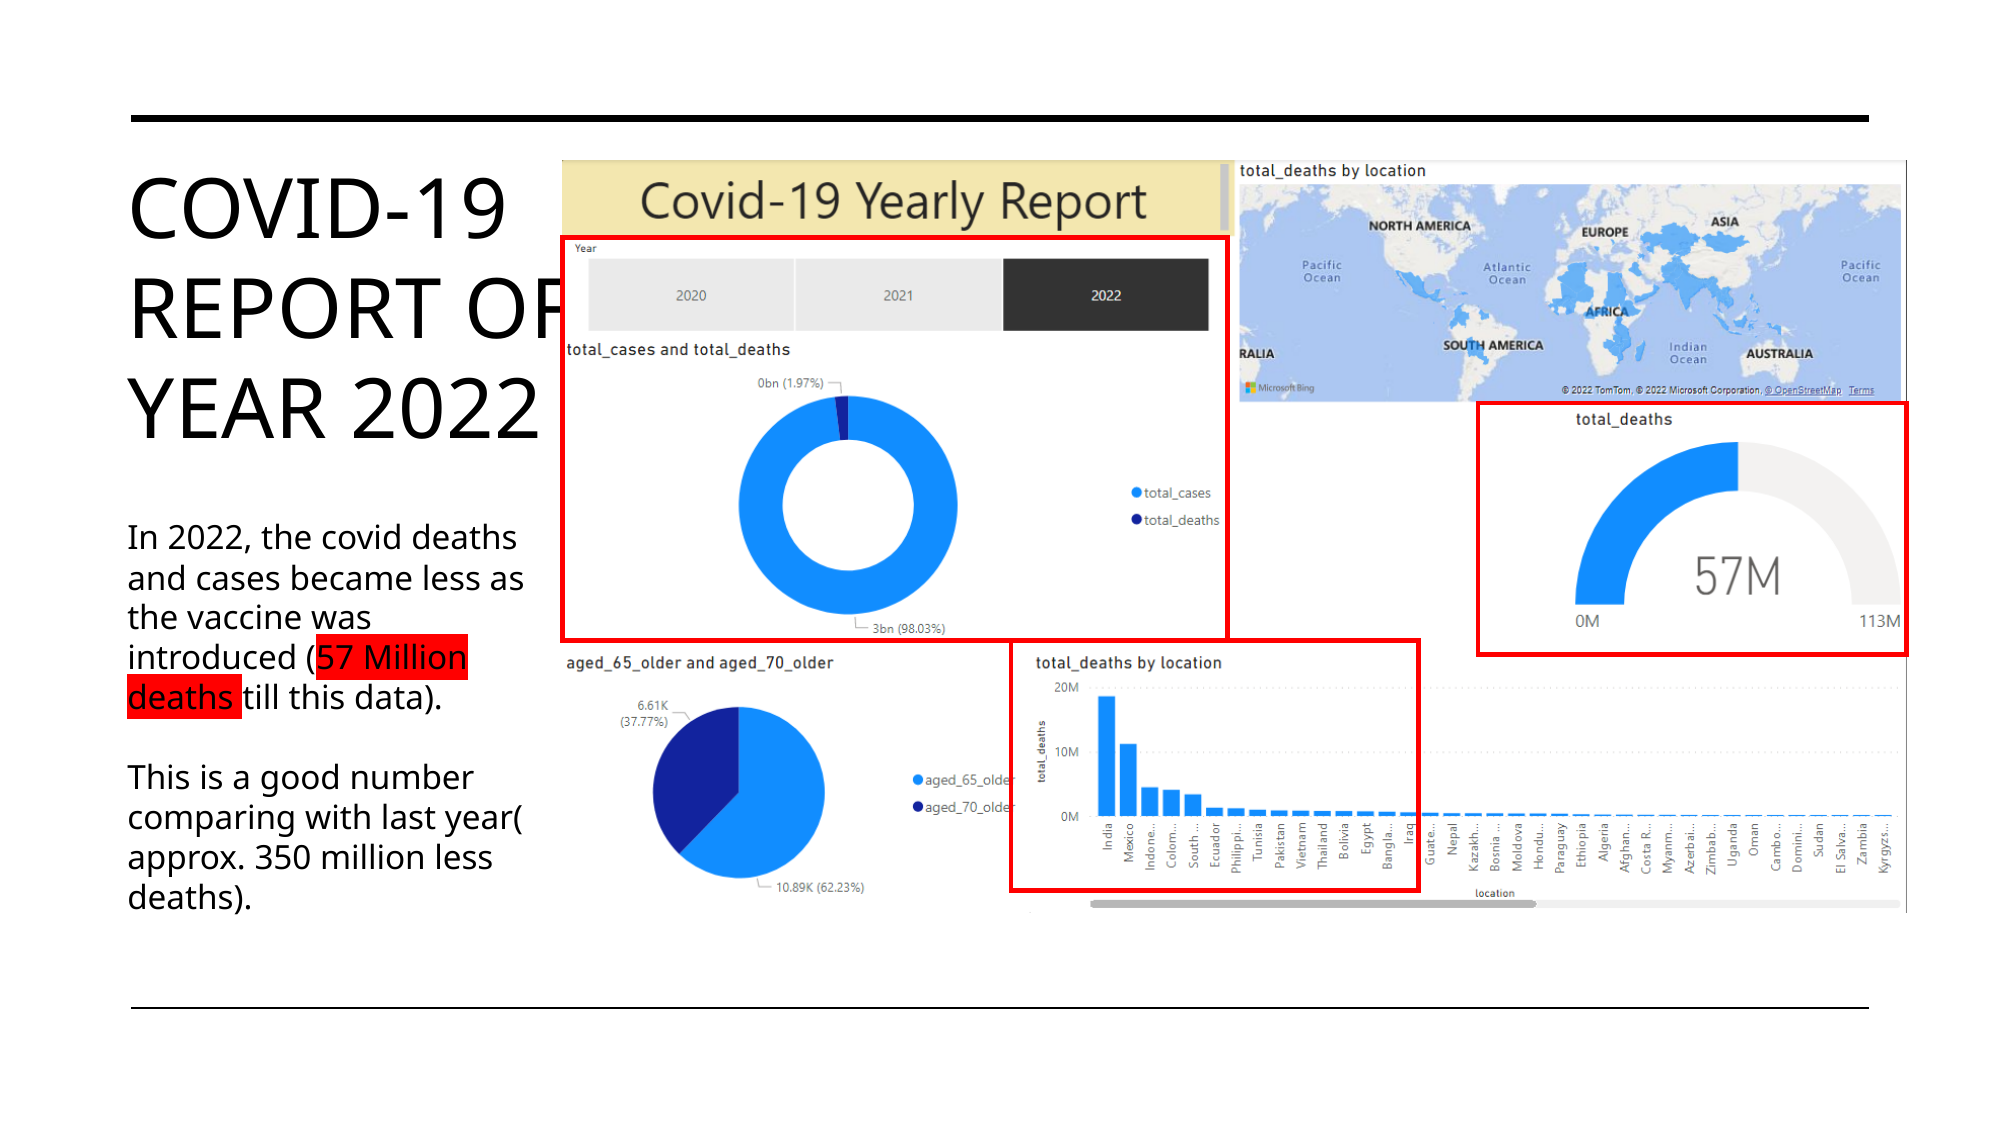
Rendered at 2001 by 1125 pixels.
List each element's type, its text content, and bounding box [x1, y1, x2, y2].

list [562, 160, 1907, 913]
title Covid-19 report of year 2022 [112, 147, 618, 472]
text_box In 2022, the covid deaths and cases became less as the vaccine was introduced (57 Million deaths till this data). This is a good number comparing with last year( approx. 350 million less deaths). [112, 509, 543, 924]
